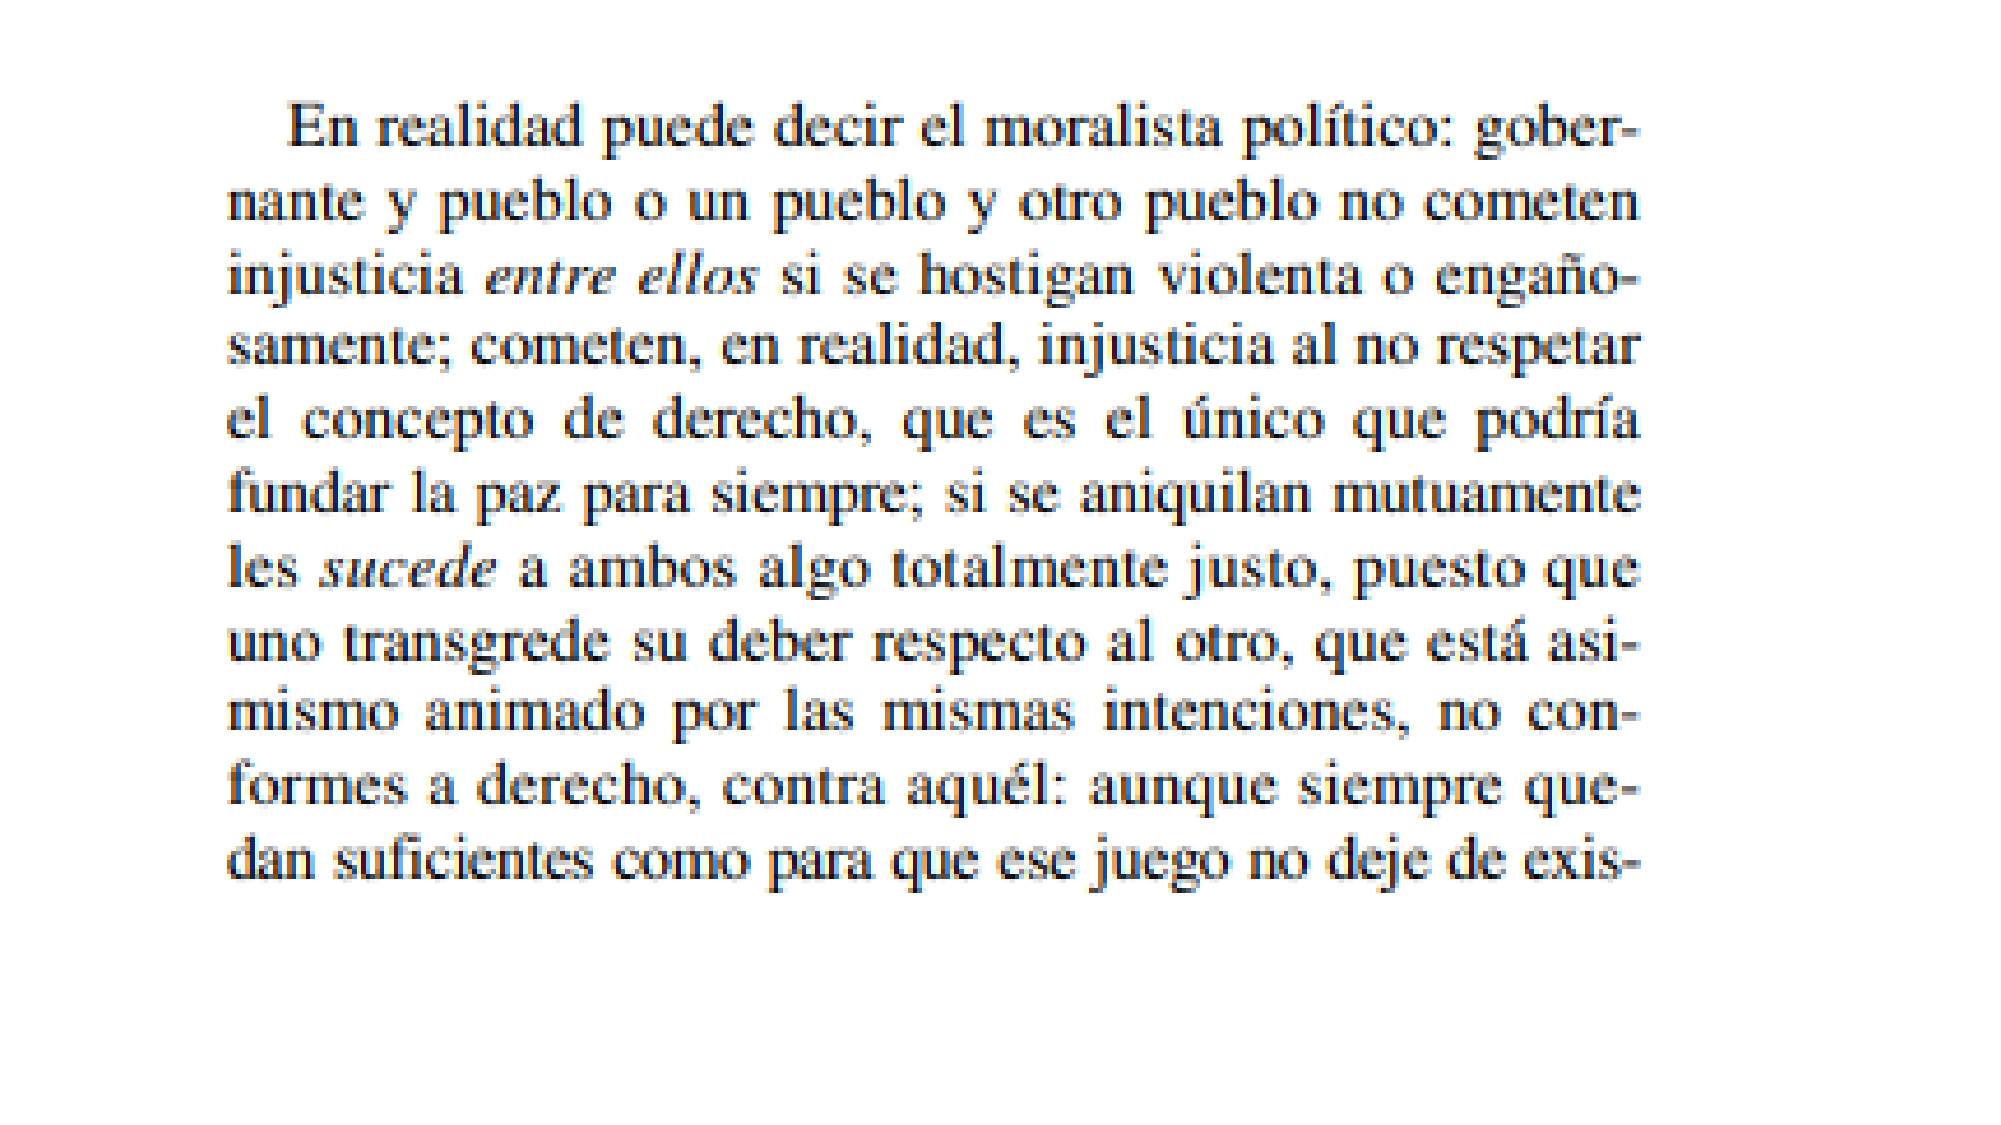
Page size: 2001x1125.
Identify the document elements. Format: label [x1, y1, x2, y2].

picture [167, 91, 1692, 893]
